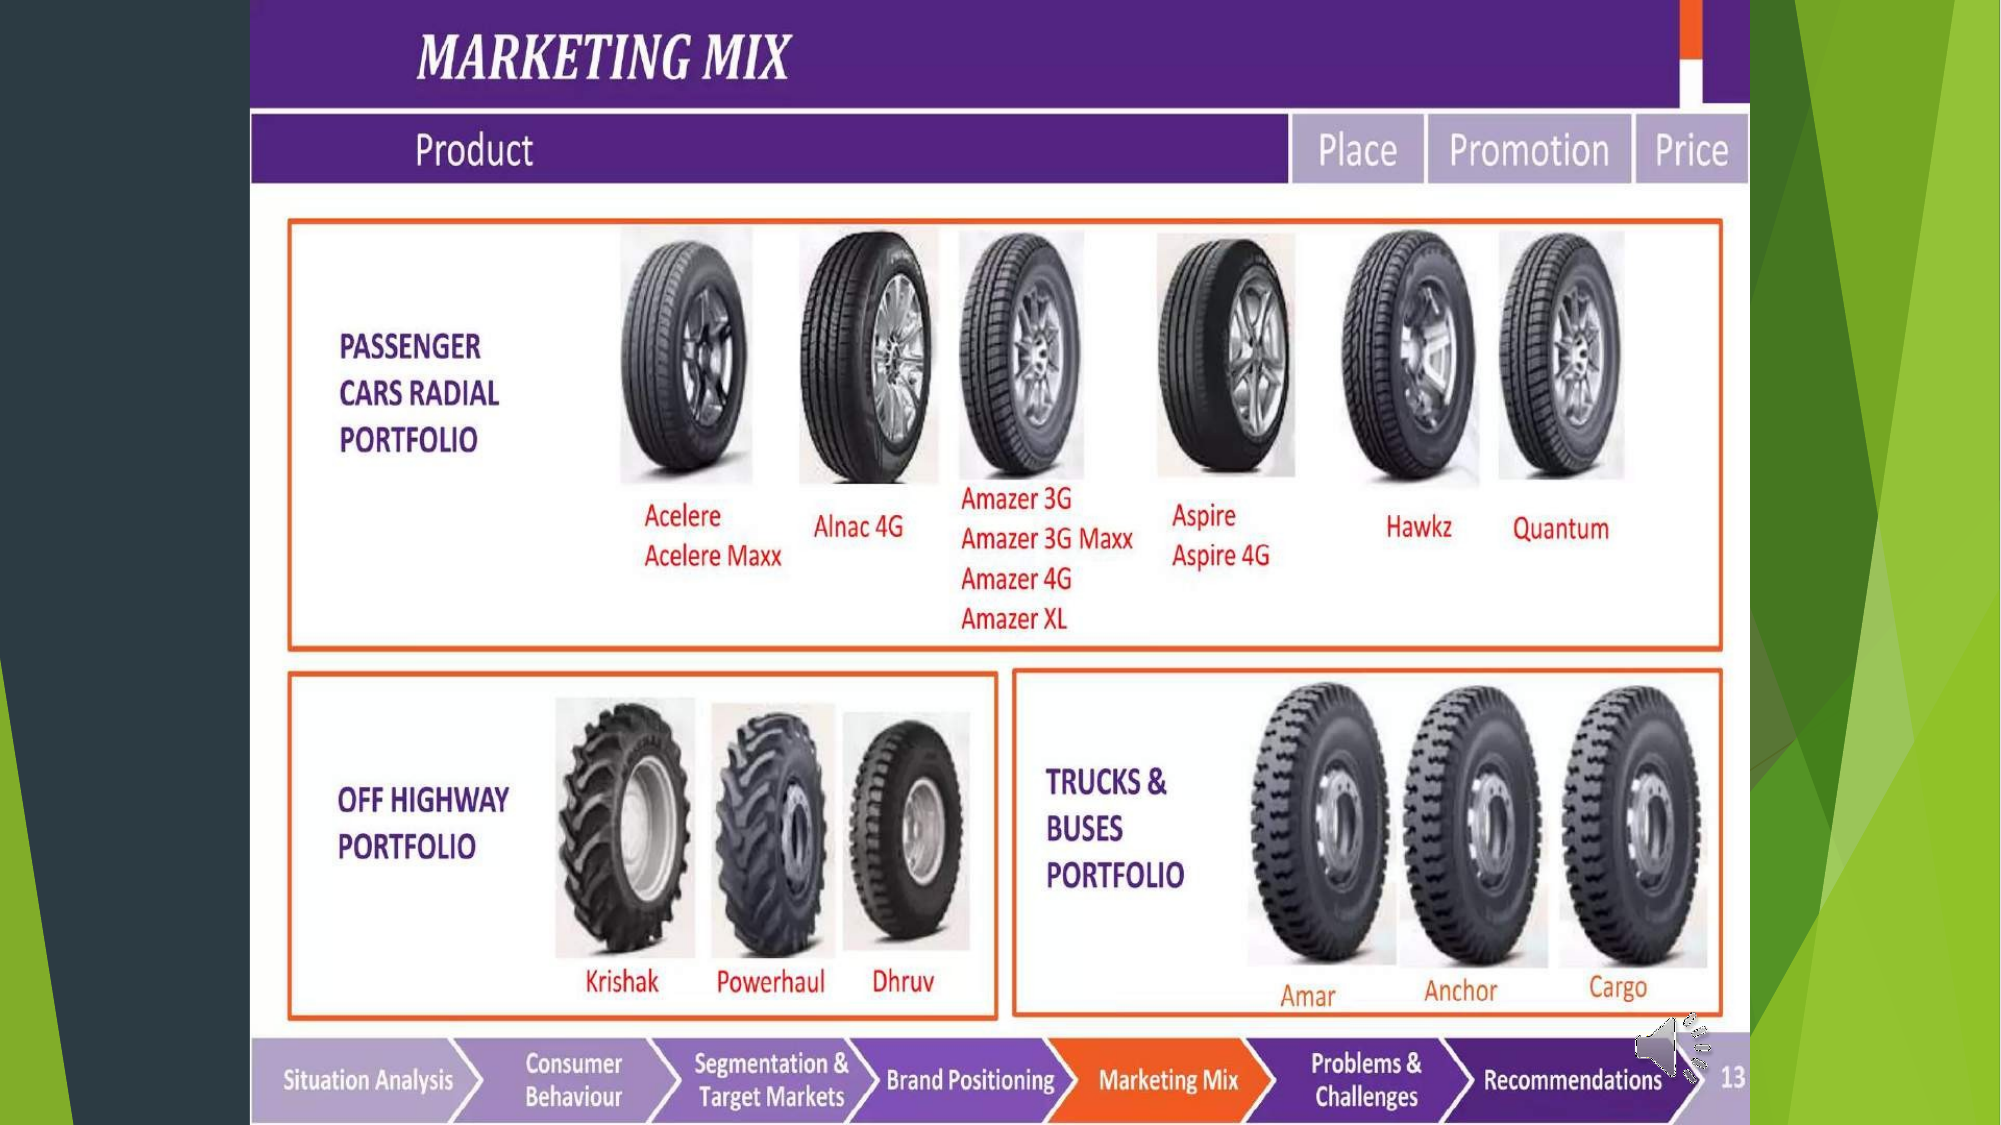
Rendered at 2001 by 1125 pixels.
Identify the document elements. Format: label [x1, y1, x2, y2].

text_box [249, 0, 1751, 1125]
